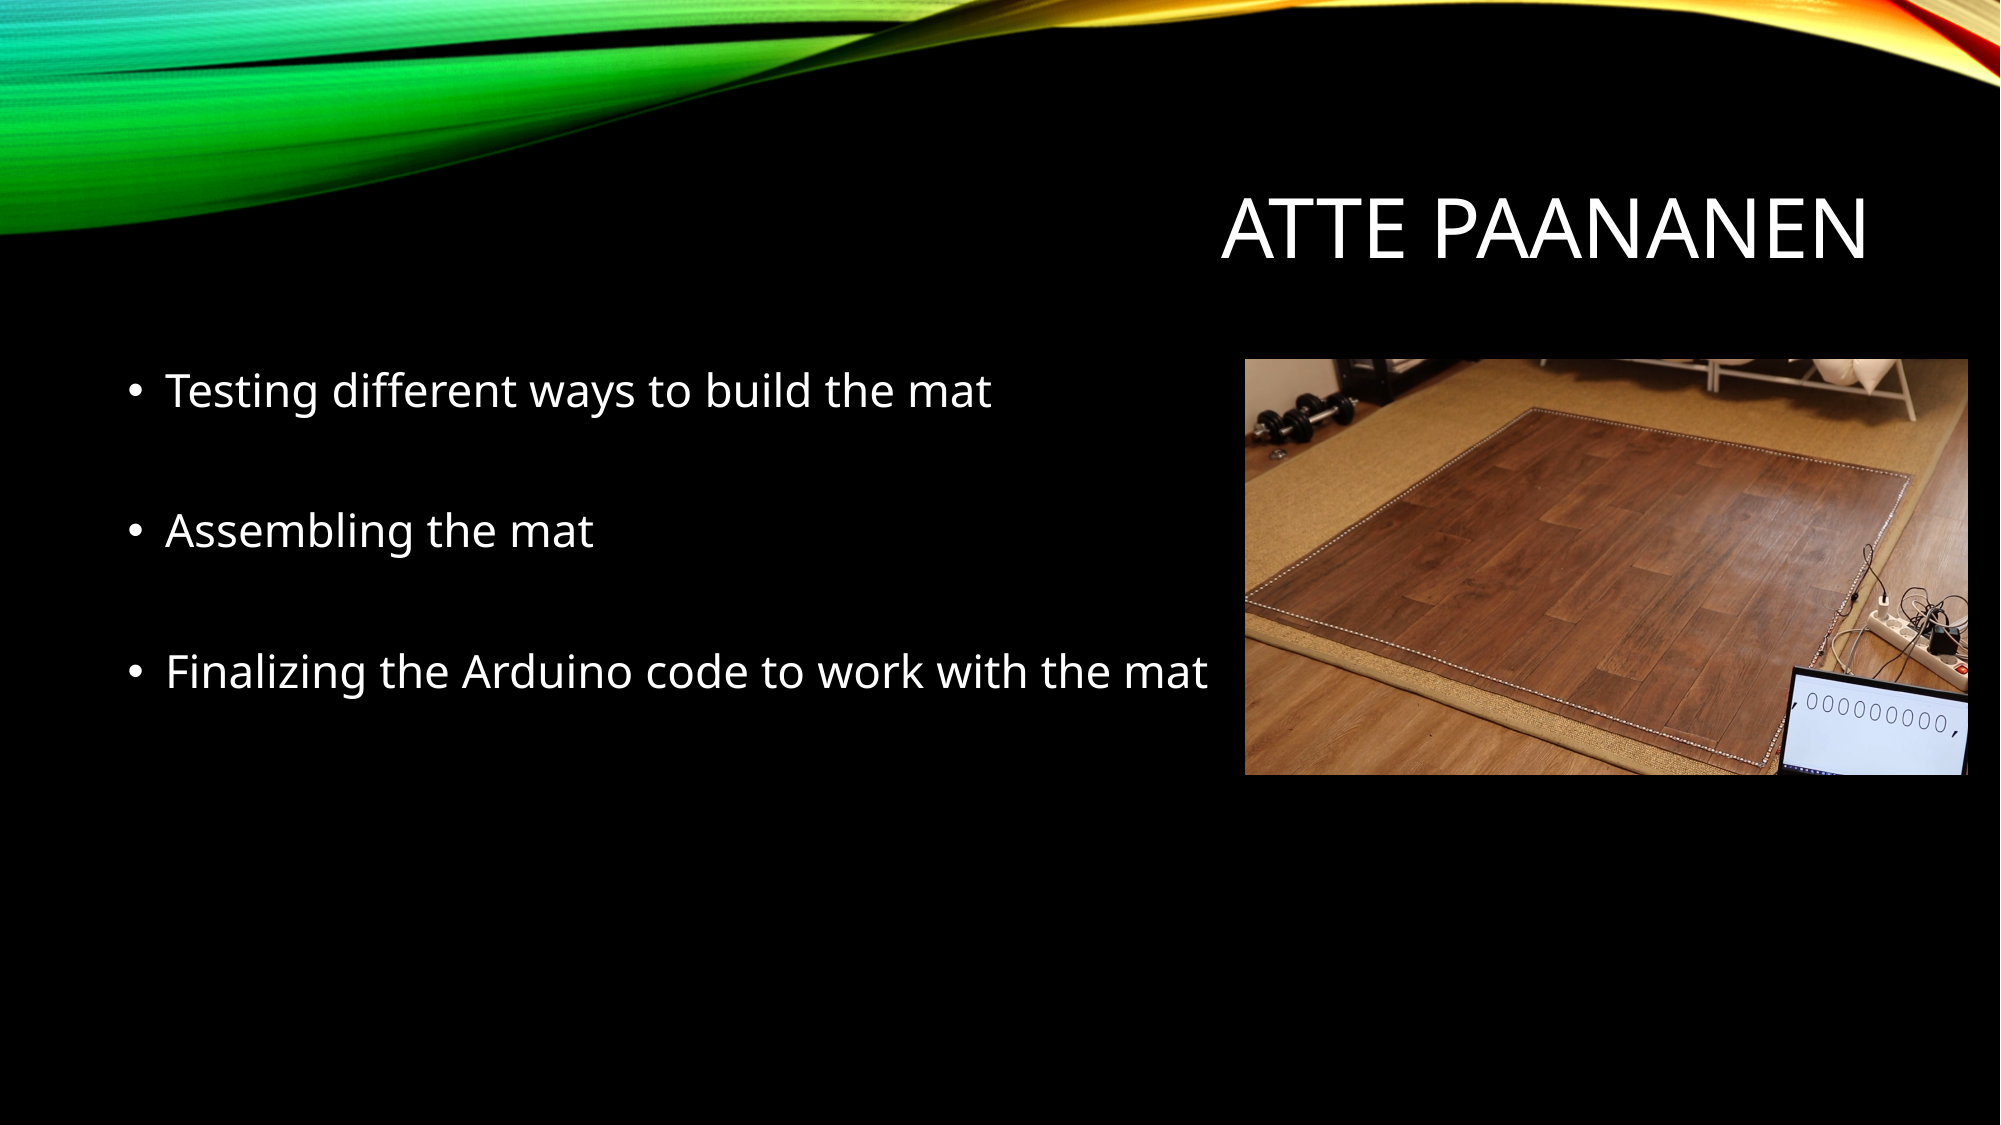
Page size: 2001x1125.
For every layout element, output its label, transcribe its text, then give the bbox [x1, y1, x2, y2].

title Atte Paananen [474, 125, 1888, 338]
picture [1245, 359, 1969, 775]
list Testing different ways to build the mat Assembling the mat Finalizing the Arduino code to work with the mat [112, 360, 1888, 1021]
picture [0, 0, 2000, 237]
